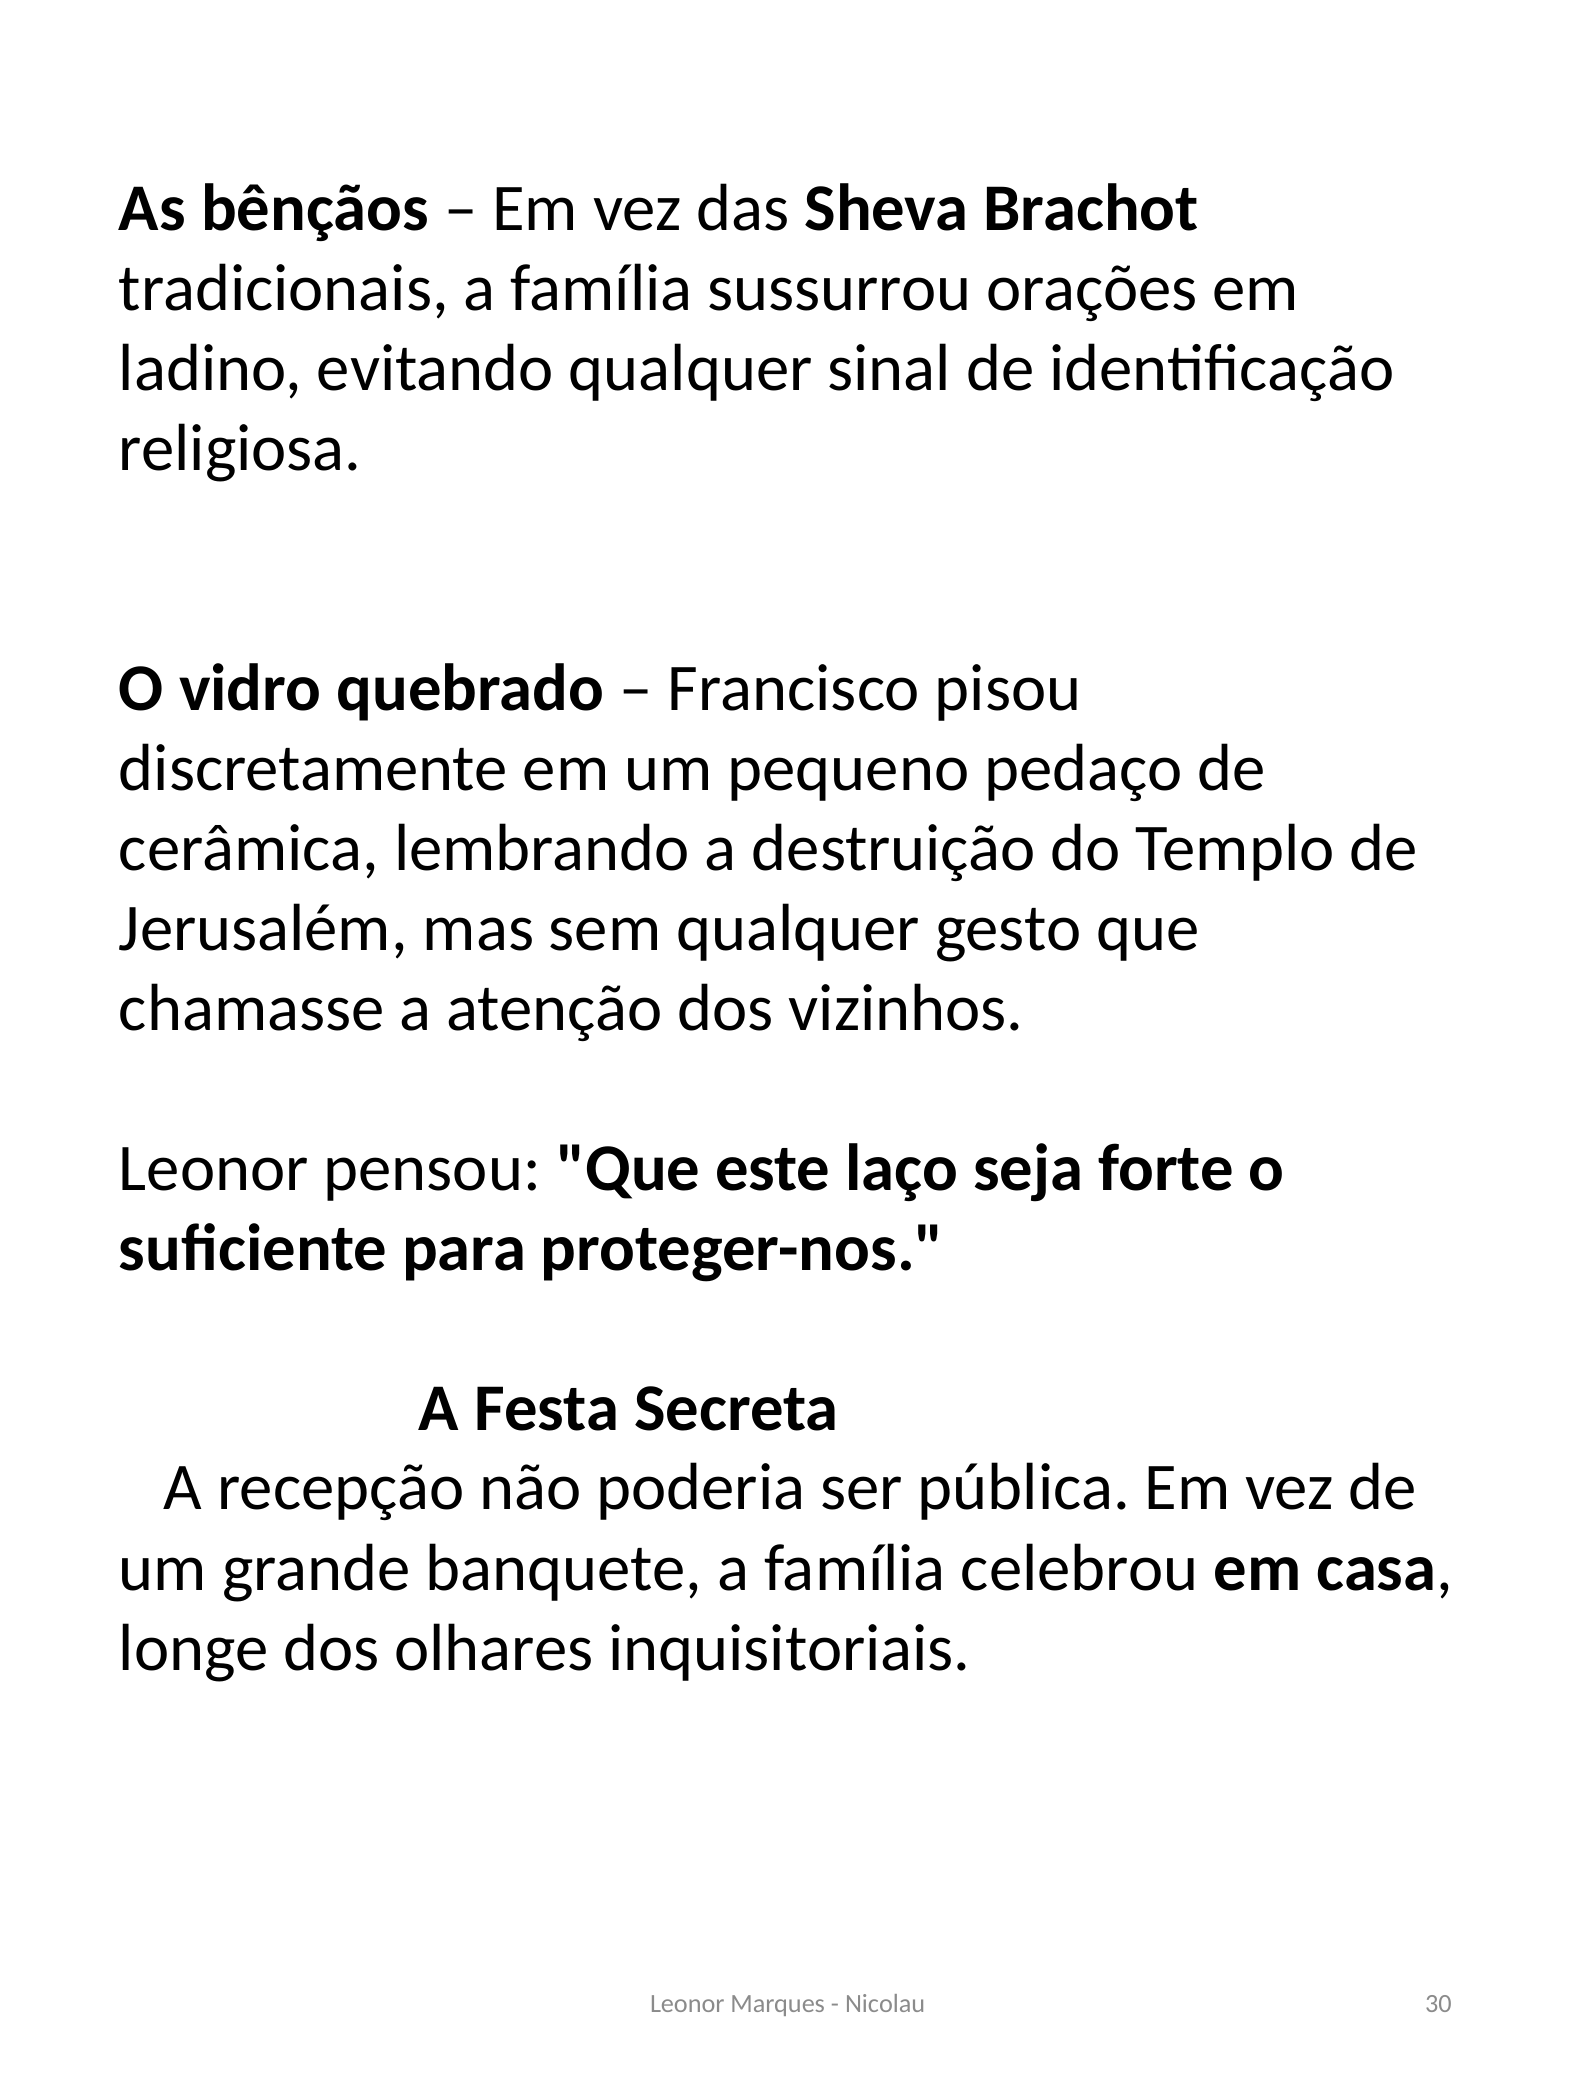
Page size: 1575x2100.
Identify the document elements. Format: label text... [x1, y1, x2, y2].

text_box As bênçãos – Em vez das Sheva Brachot tradicionais, a família sussurrou orações em ladino, evitando qualquer sinal de identificação religiosa. O vidro quebrado – Francisco pisou discretamente em um pequeno pedaço de cerâmica, lembrando a destruição do Templo de Jerusalém, mas sem qualquer gesto que chamasse a atenção dos vizinhos. Leonor pensou: "Que este laço seja forte o suficiente para proteger-nos." A Festa Secreta A recepção não poderia ser pública. Em vez de um grande banquete, a família celebrou em casa, longe dos olhares inquisitoriais. [104, 156, 1471, 1771]
slide_number 30 [1112, 1946, 1467, 2059]
footer Leonor Marques - Nicolau [521, 1946, 1054, 2059]
